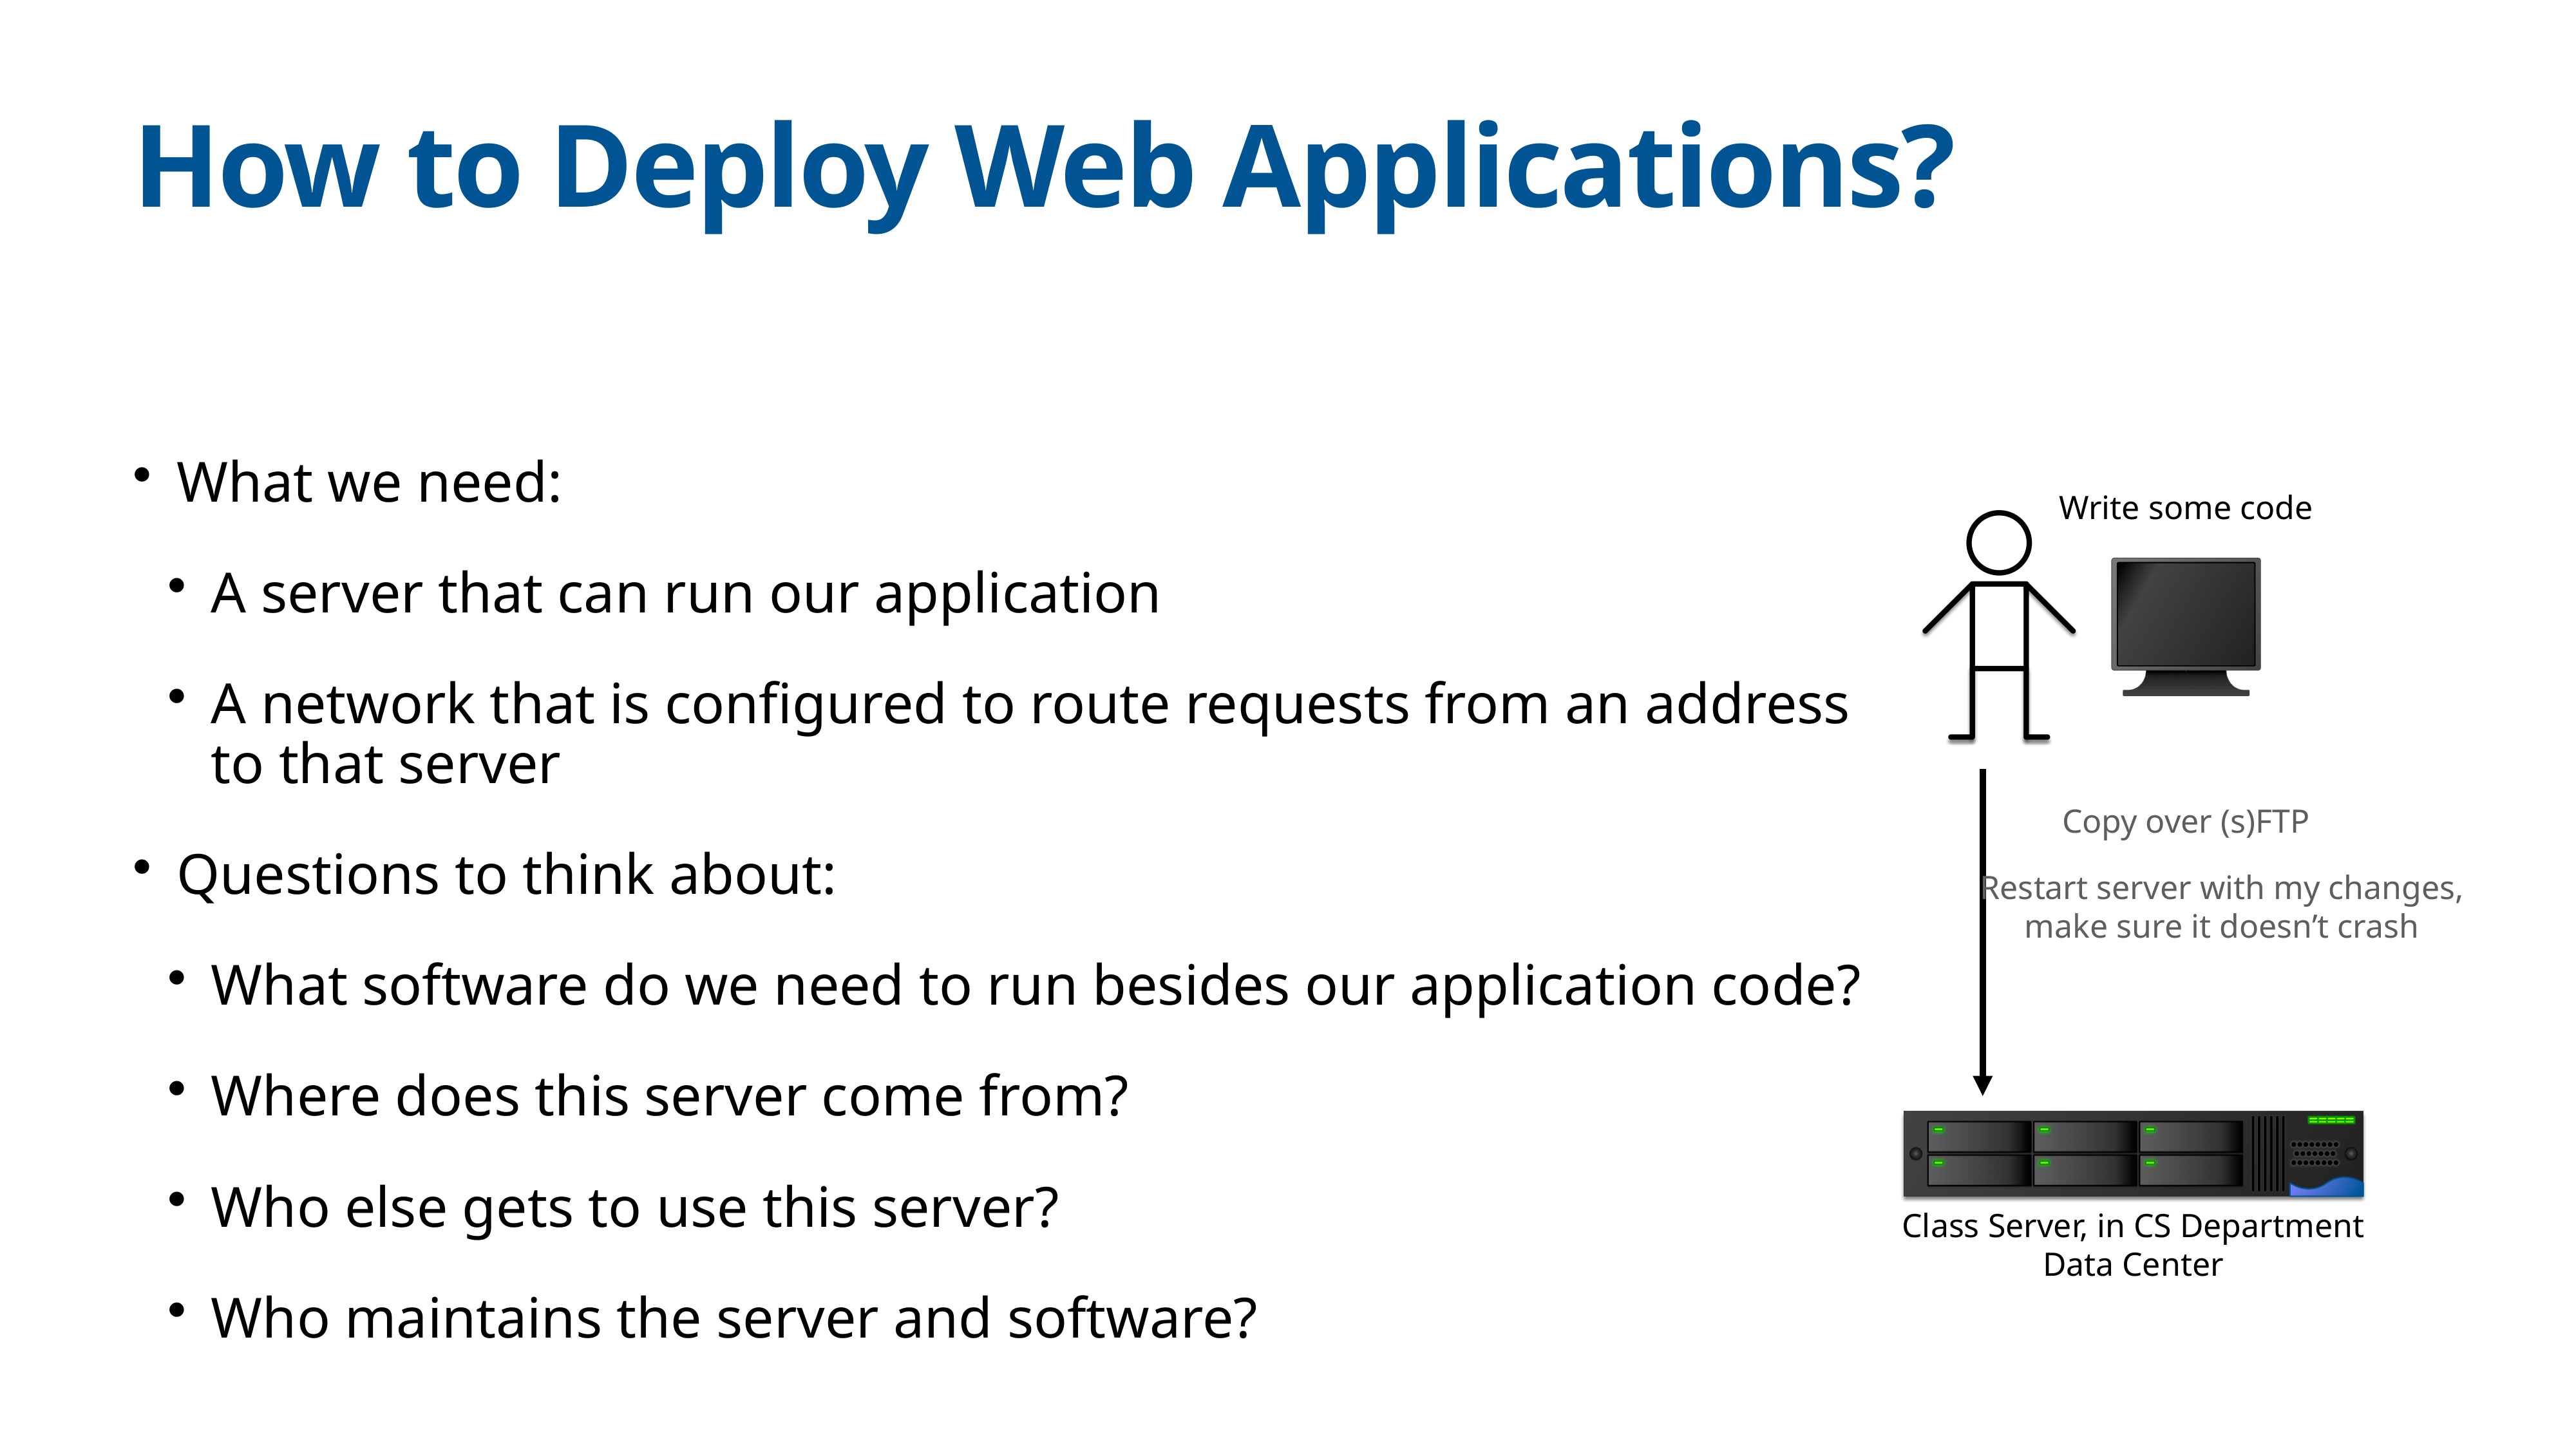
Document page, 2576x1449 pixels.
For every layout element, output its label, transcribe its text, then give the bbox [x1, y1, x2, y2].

text_box Copy over (s)FTP [2056, 795, 2316, 845]
text_box [1978, 950, 1987, 1096]
text_box Restart server with my changes, make sure it doesn’t crash [1960, 861, 2485, 950]
picture [1917, 509, 2080, 746]
title How to Deploy Web Applications? [127, 113, 2449, 266]
text_box Write some code [2053, 482, 2319, 531]
list What we need: A server that can run our application A network that is configured to route requests from an address to that server Questions to think about: What software do we need to run besides our application code? Where does this server come from? Who else gets to use this server? Who maintains the server and software? [127, 448, 1886, 1363]
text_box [1899, 1109, 2368, 1288]
picture [2111, 558, 2261, 696]
